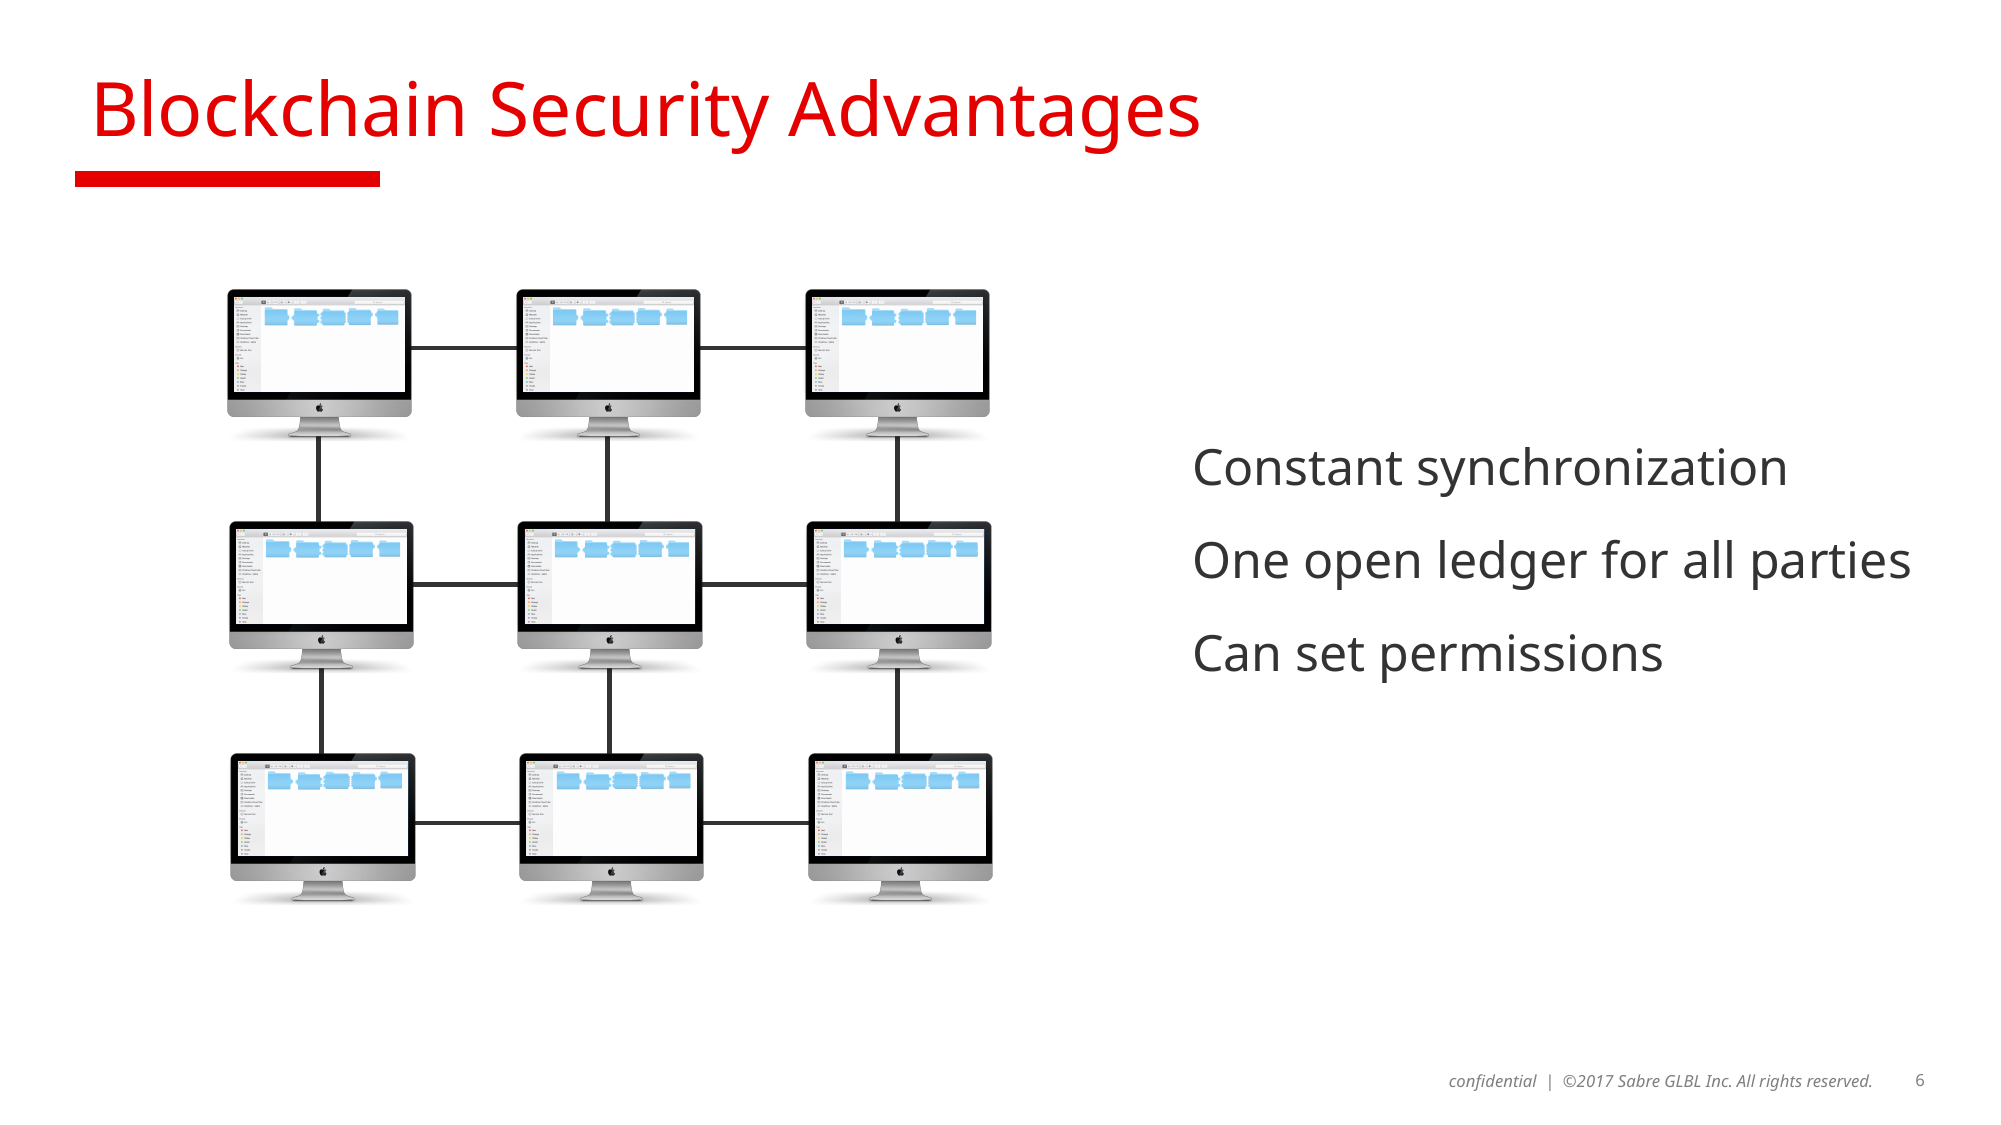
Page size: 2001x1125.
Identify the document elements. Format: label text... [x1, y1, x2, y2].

title Blockchain Security Advantages [75, 71, 1925, 154]
text_box Constant synchronization One open ledger for all parties Can set permissions [1177, 535, 1993, 589]
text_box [224, 256, 996, 911]
